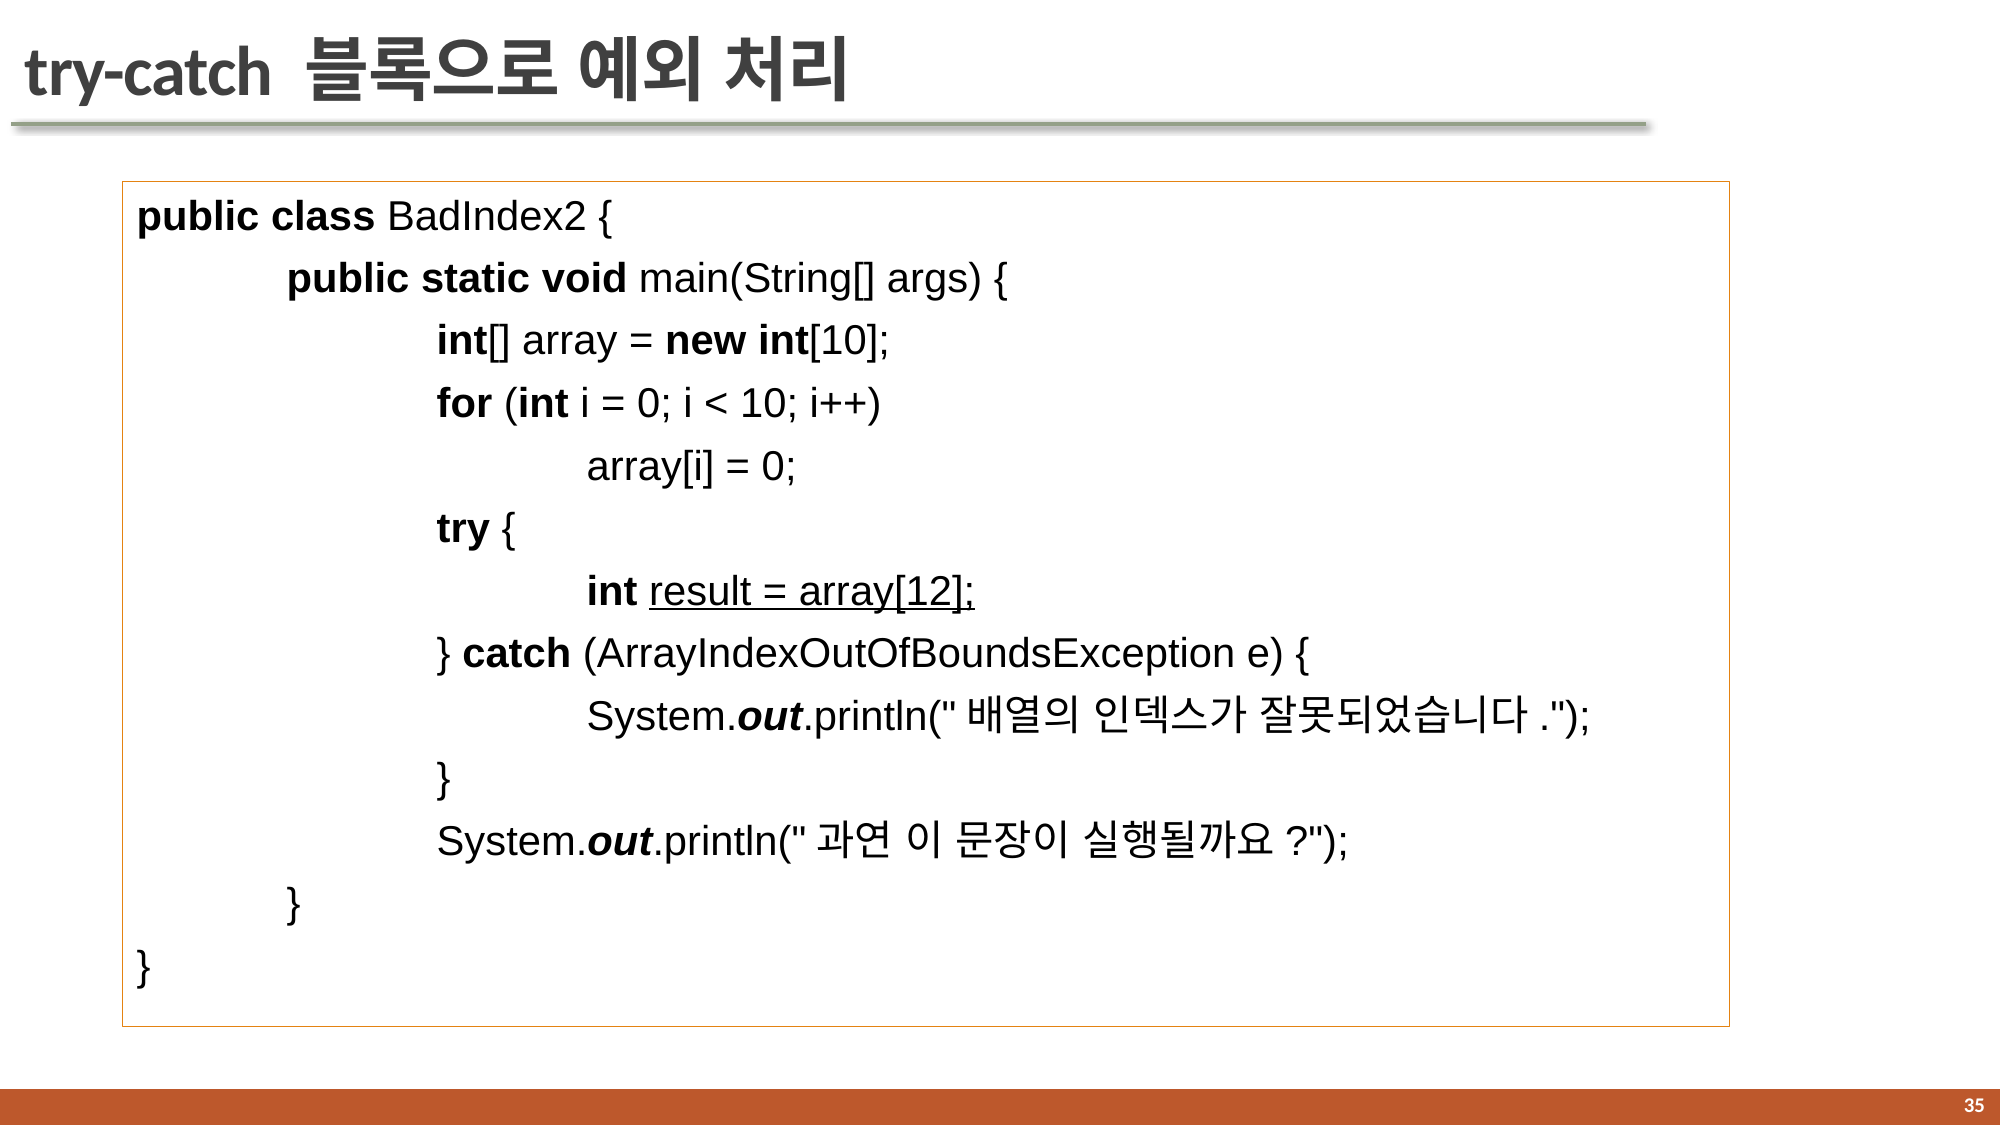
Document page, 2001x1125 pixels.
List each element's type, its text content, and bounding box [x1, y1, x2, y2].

title try-catch 블록으로 예외 처리 [9, 17, 1660, 118]
text_box public class BadIndex2 { public static void main(String[] args) { int[] array = new int[10]; for (int i = 0; i < 10; i++) array[i] = 0; try { int result = array[12]; } catch (ArrayIndexOutOfBoundsException e) { System.out.println("배열의 인덱스가 잘못되었습니다."); } System.out.println("과연 이 문장이 실행될까요?"); } } [121, 180, 1730, 1028]
slide_number 34 [1784, 1083, 2000, 1125]
